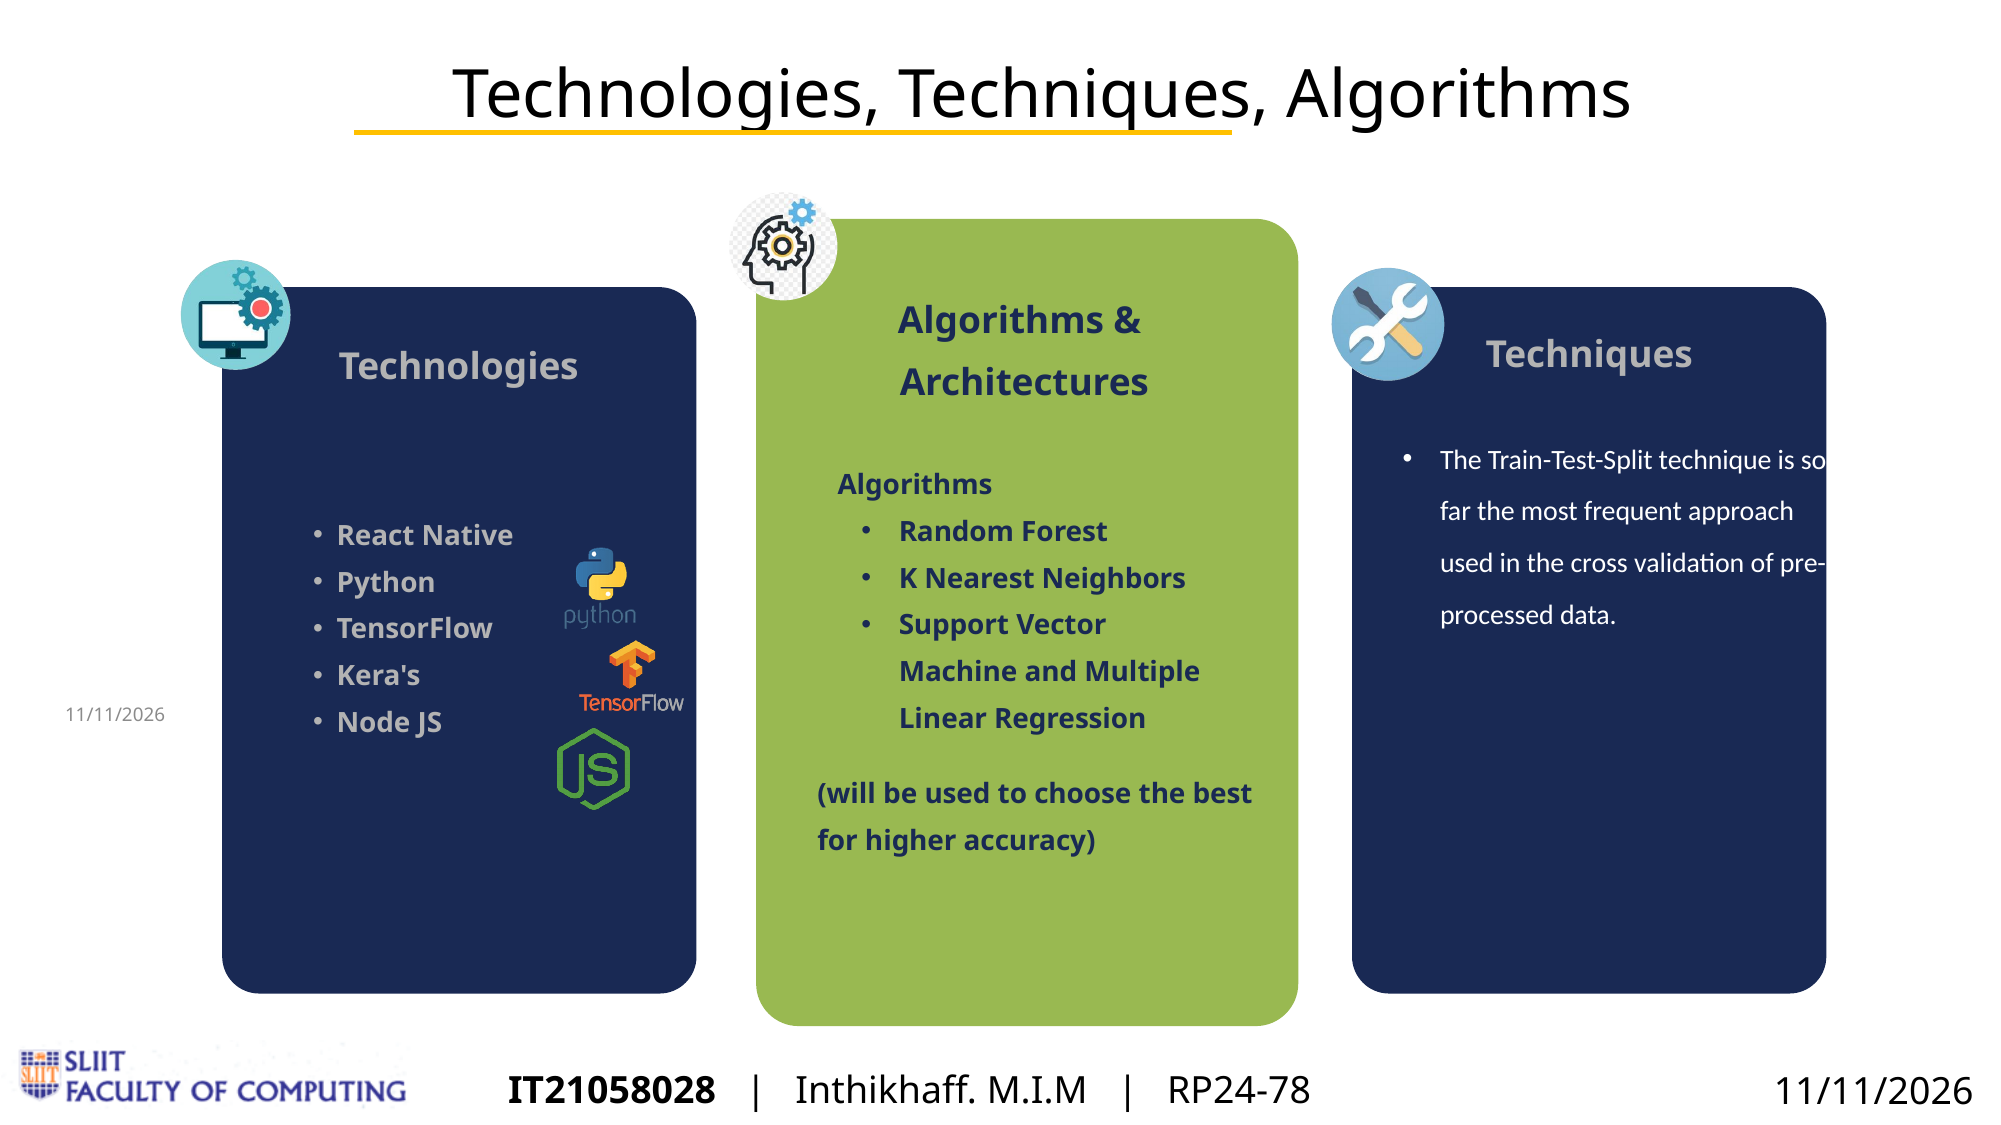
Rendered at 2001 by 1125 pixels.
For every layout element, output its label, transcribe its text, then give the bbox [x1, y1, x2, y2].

text_box [222, 287, 697, 994]
text_box Technologies [338, 325, 580, 388]
picture [540, 546, 662, 633]
slide_number 30 [716, 695, 950, 736]
picture [0, 1021, 475, 1125]
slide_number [50, 695, 284, 736]
text_box Techniques [1483, 312, 1695, 375]
text_box [756, 218, 1299, 1027]
text_box [180, 259, 291, 370]
text_box IT21058028 | Inthikhaff. M.I.M | RP24-78 [492, 1057, 1613, 1119]
text_box [729, 192, 838, 301]
text_box React Native Python TensorFlow Kera's Node JS [289, 474, 617, 827]
text_box Technologies, Techniques, Algorithms [206, 4, 1880, 131]
text_box Algorithms & Architectures [817, 278, 1232, 403]
text_box [1352, 287, 1827, 994]
text_box Algorithms Random Forest K Nearest Neighbors Support Vector Machine and Multiple Linear Regression [837, 453, 1221, 762]
text_box [1331, 267, 1445, 381]
picture [557, 728, 630, 810]
text_box The Train-Test-Split technique is so far the most frequent approach used in the cross validation of pre-processed data. [1402, 423, 1827, 770]
picture [579, 640, 684, 711]
text_box (will be used to choose the best for higher accuracy) [817, 762, 1270, 856]
text_box 2/21/2024 [1759, 1060, 2000, 1125]
